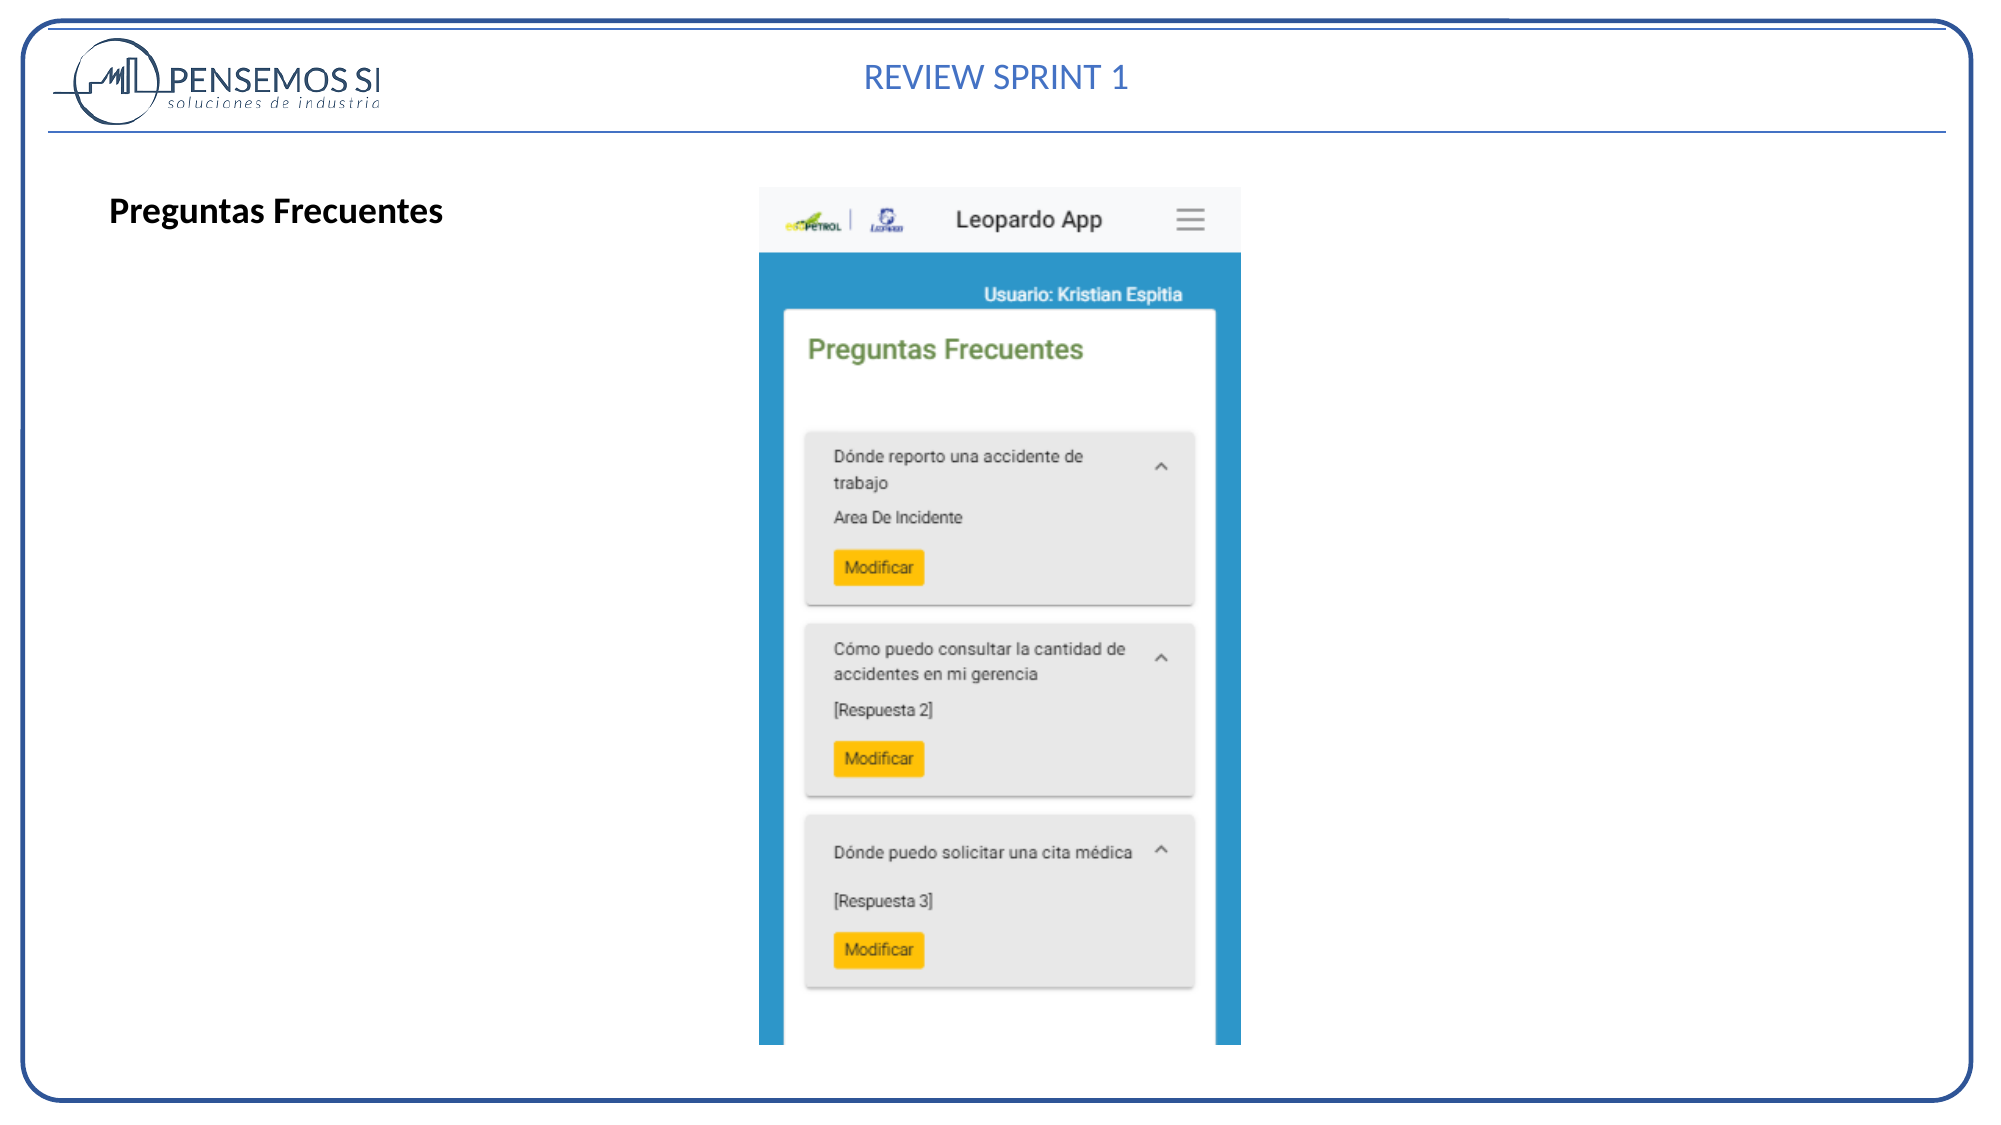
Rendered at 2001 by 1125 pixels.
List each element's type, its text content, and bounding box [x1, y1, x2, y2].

picture [53, 38, 379, 125]
picture [759, 187, 1241, 1045]
text_box Preguntas Frecuentes [94, 178, 679, 283]
text_box [21, 19, 1972, 1102]
